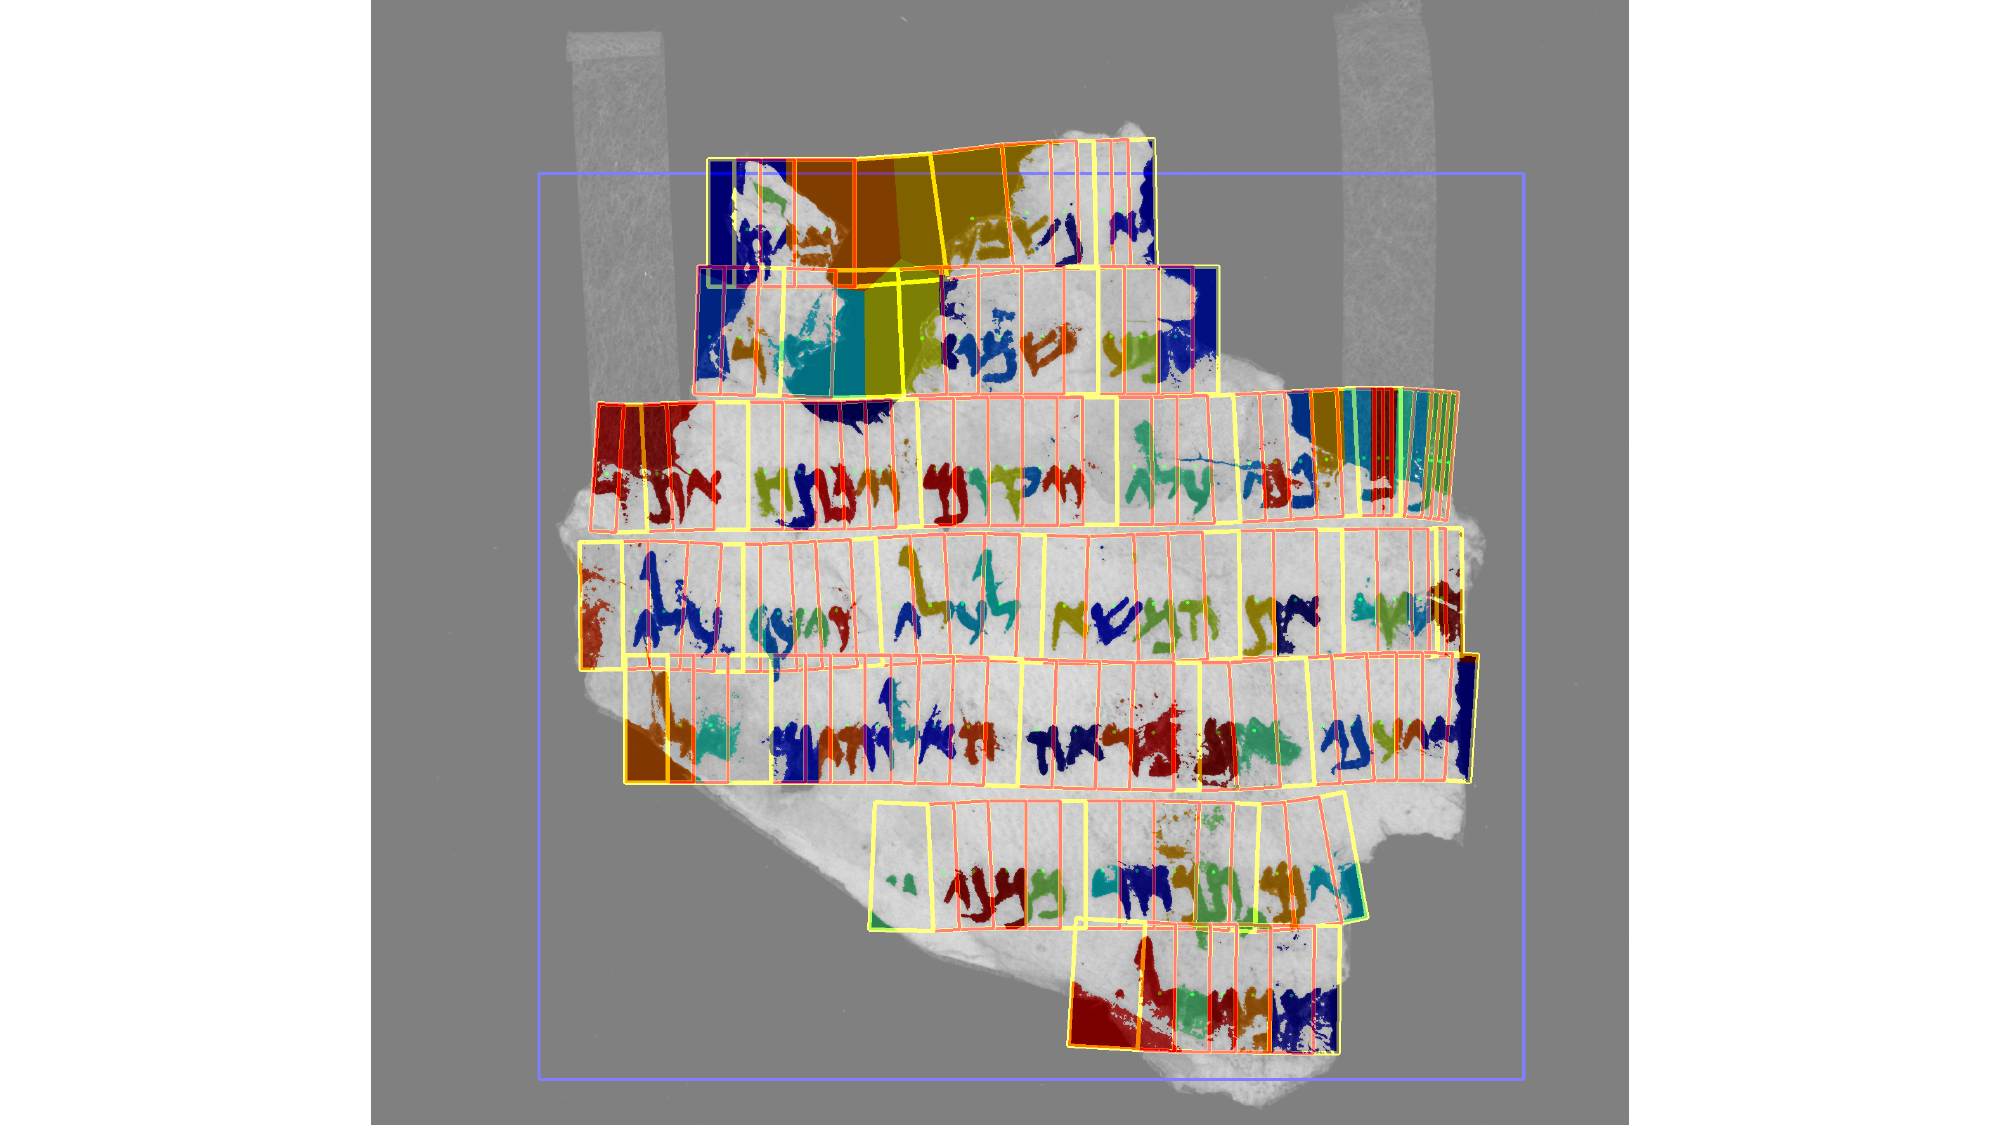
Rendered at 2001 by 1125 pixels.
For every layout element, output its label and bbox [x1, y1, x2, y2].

picture [371, 0, 1629, 1125]
